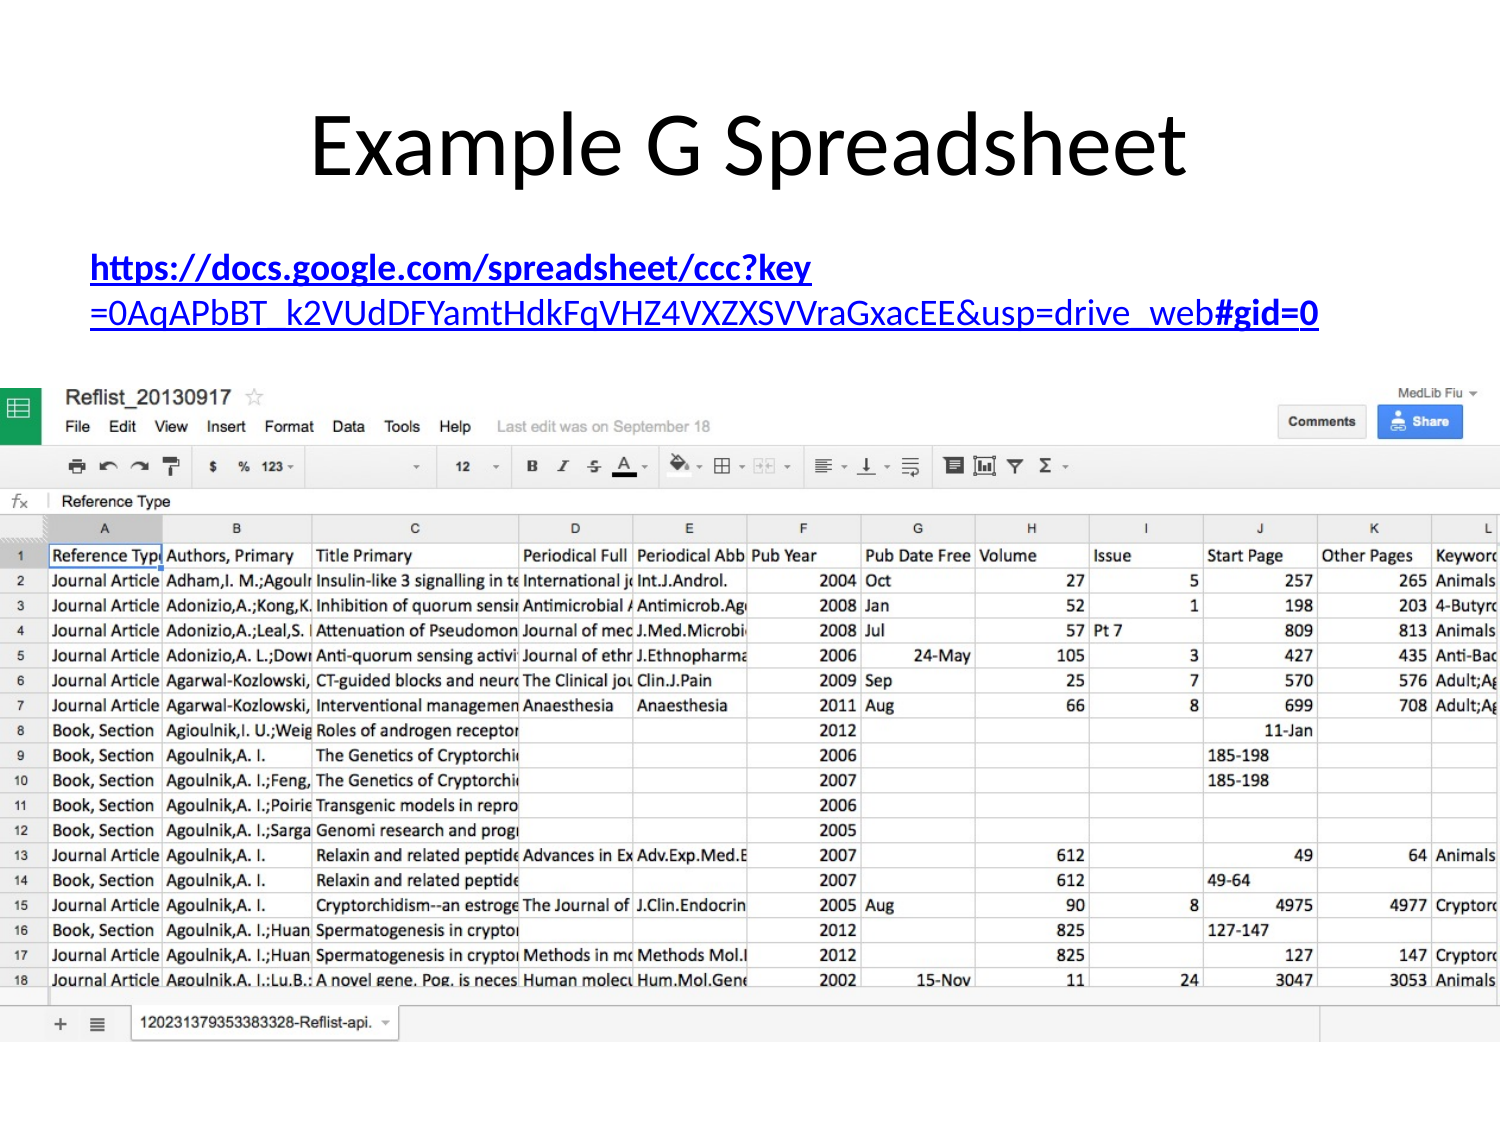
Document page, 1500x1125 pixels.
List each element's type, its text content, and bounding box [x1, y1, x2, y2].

picture [0, 387, 1500, 1043]
title Example G Spreadsheet [75, 45, 1425, 233]
text_box https://docs.google.com/spreadsheet/ccc?key=0AqAPbBT_k2VUdDFYamtHdkFqVHZ4VXZXSVVraGxacEE&usp=drive_web#gid=0 [75, 236, 1487, 386]
